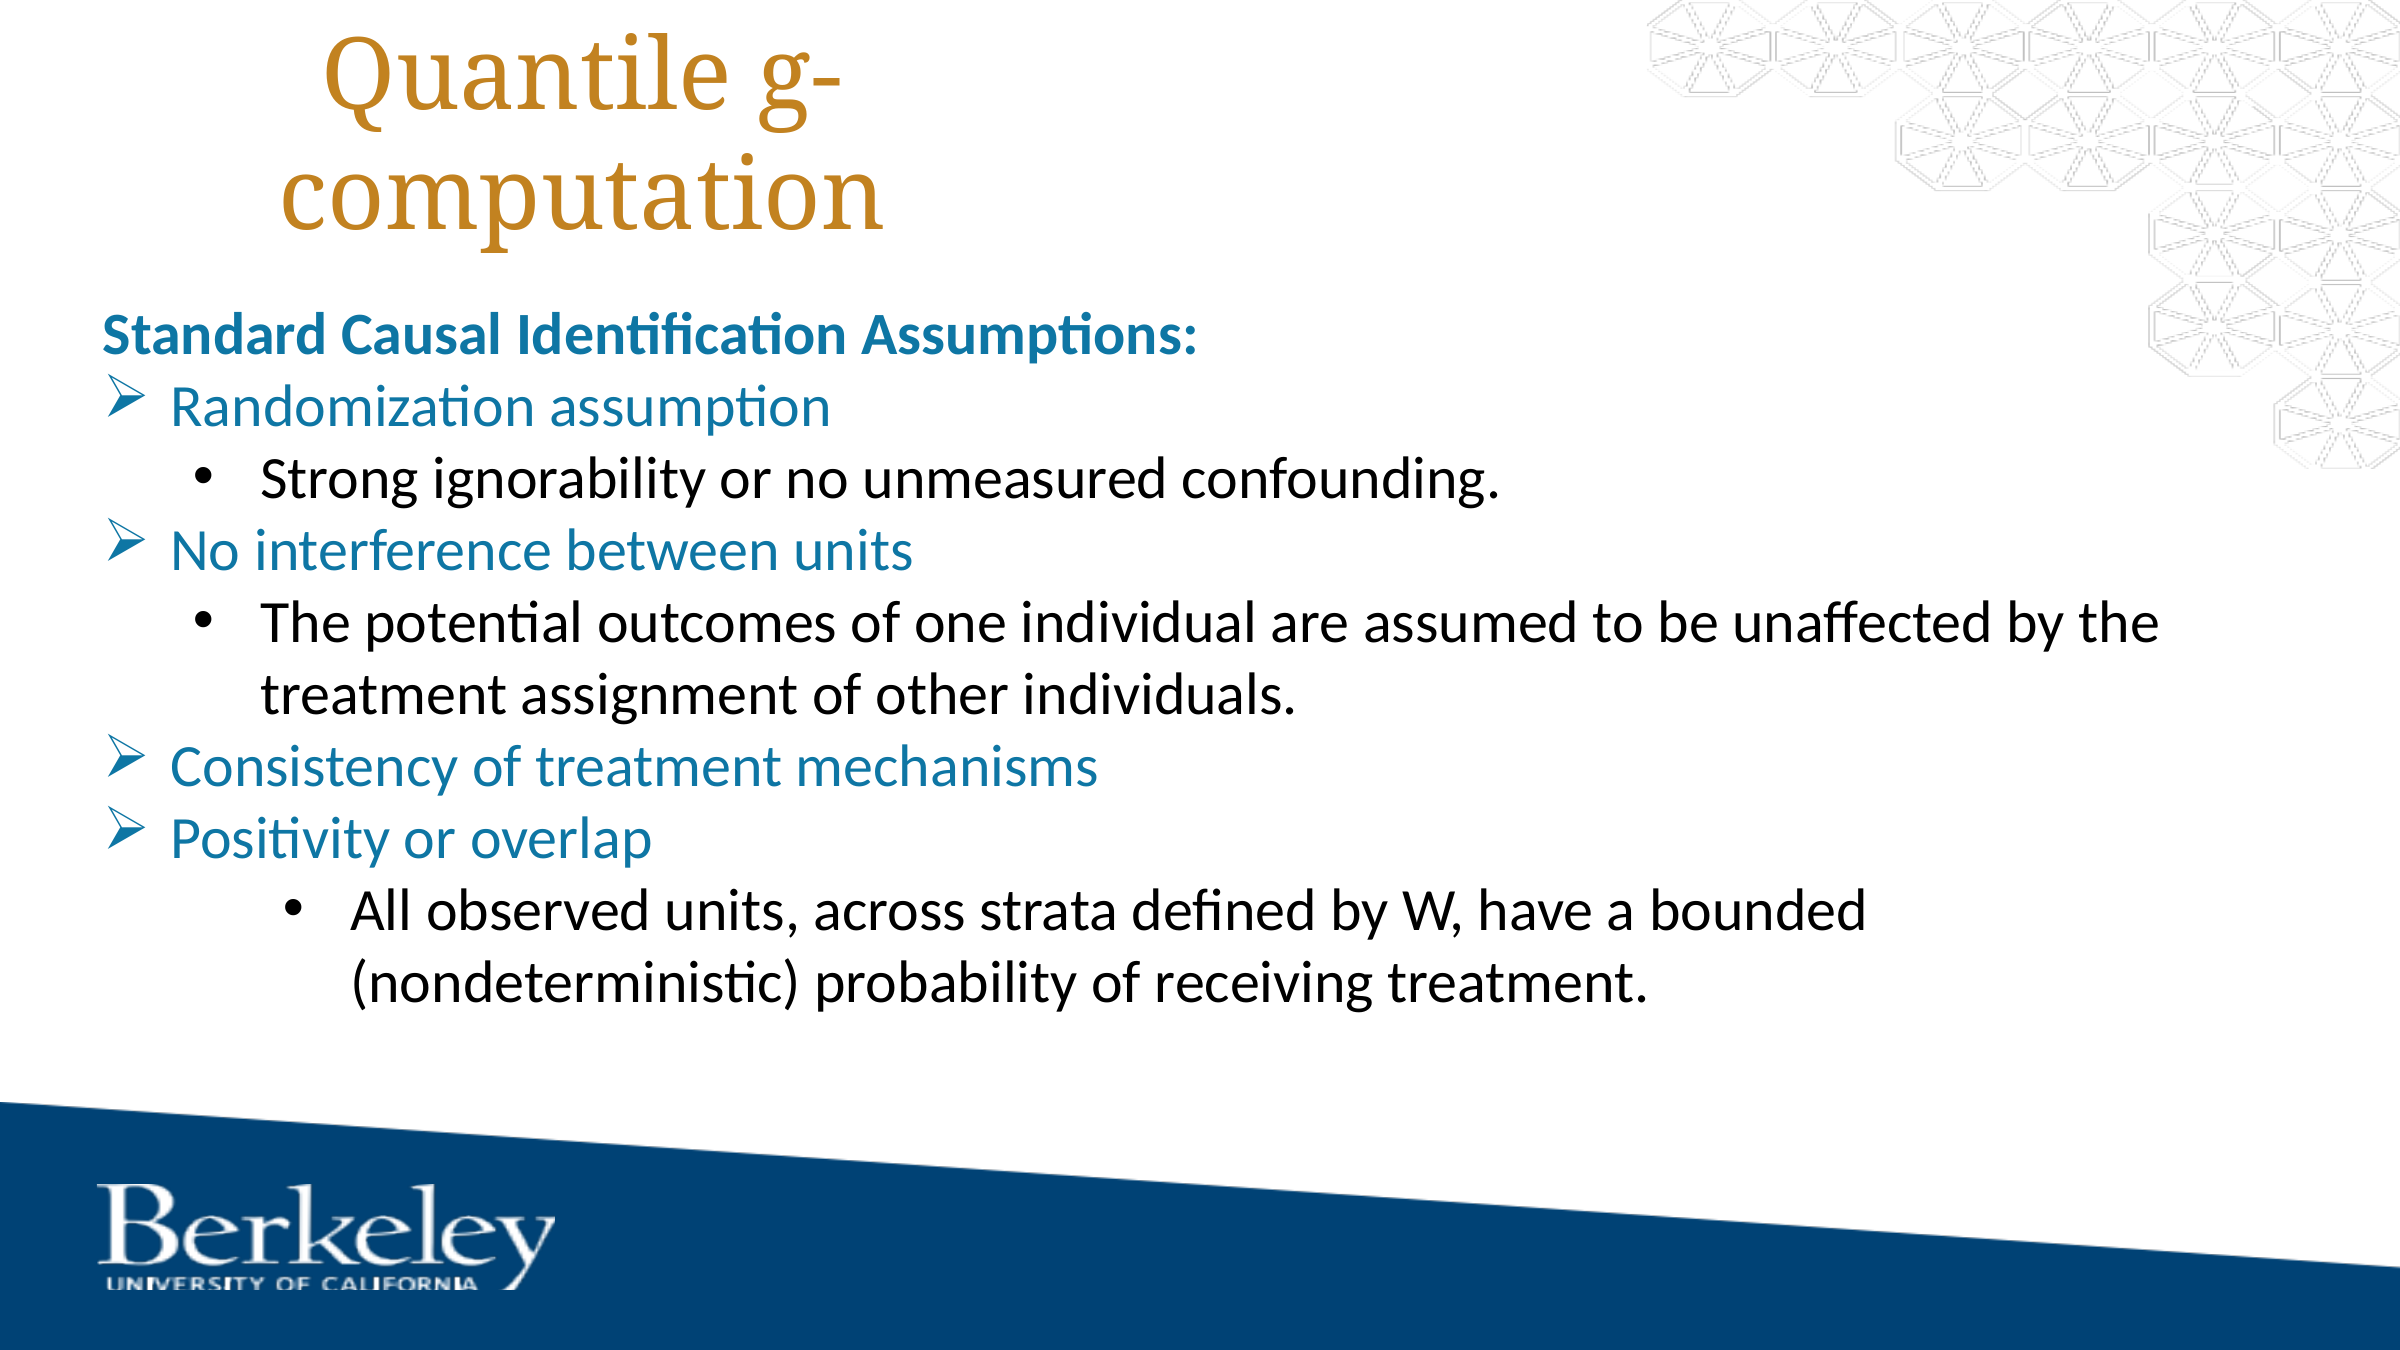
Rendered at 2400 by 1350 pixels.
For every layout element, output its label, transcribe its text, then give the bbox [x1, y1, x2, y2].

text_box Standard Causal Identification Assumptions: Randomization assumption Strong ignorability or no unmeasured confounding. No interference between units The potential outcomes of one individual are assumed to be unaffected by the treatment assignment of other individuals. Consistency of treatment mechanisms Positivity or overlap All observed units, across strata defined by W, have a bounded (nondeterministic) probability of receiving treatment. [88, 287, 2282, 1023]
title Quantile g-computation [21, 38, 1144, 221]
